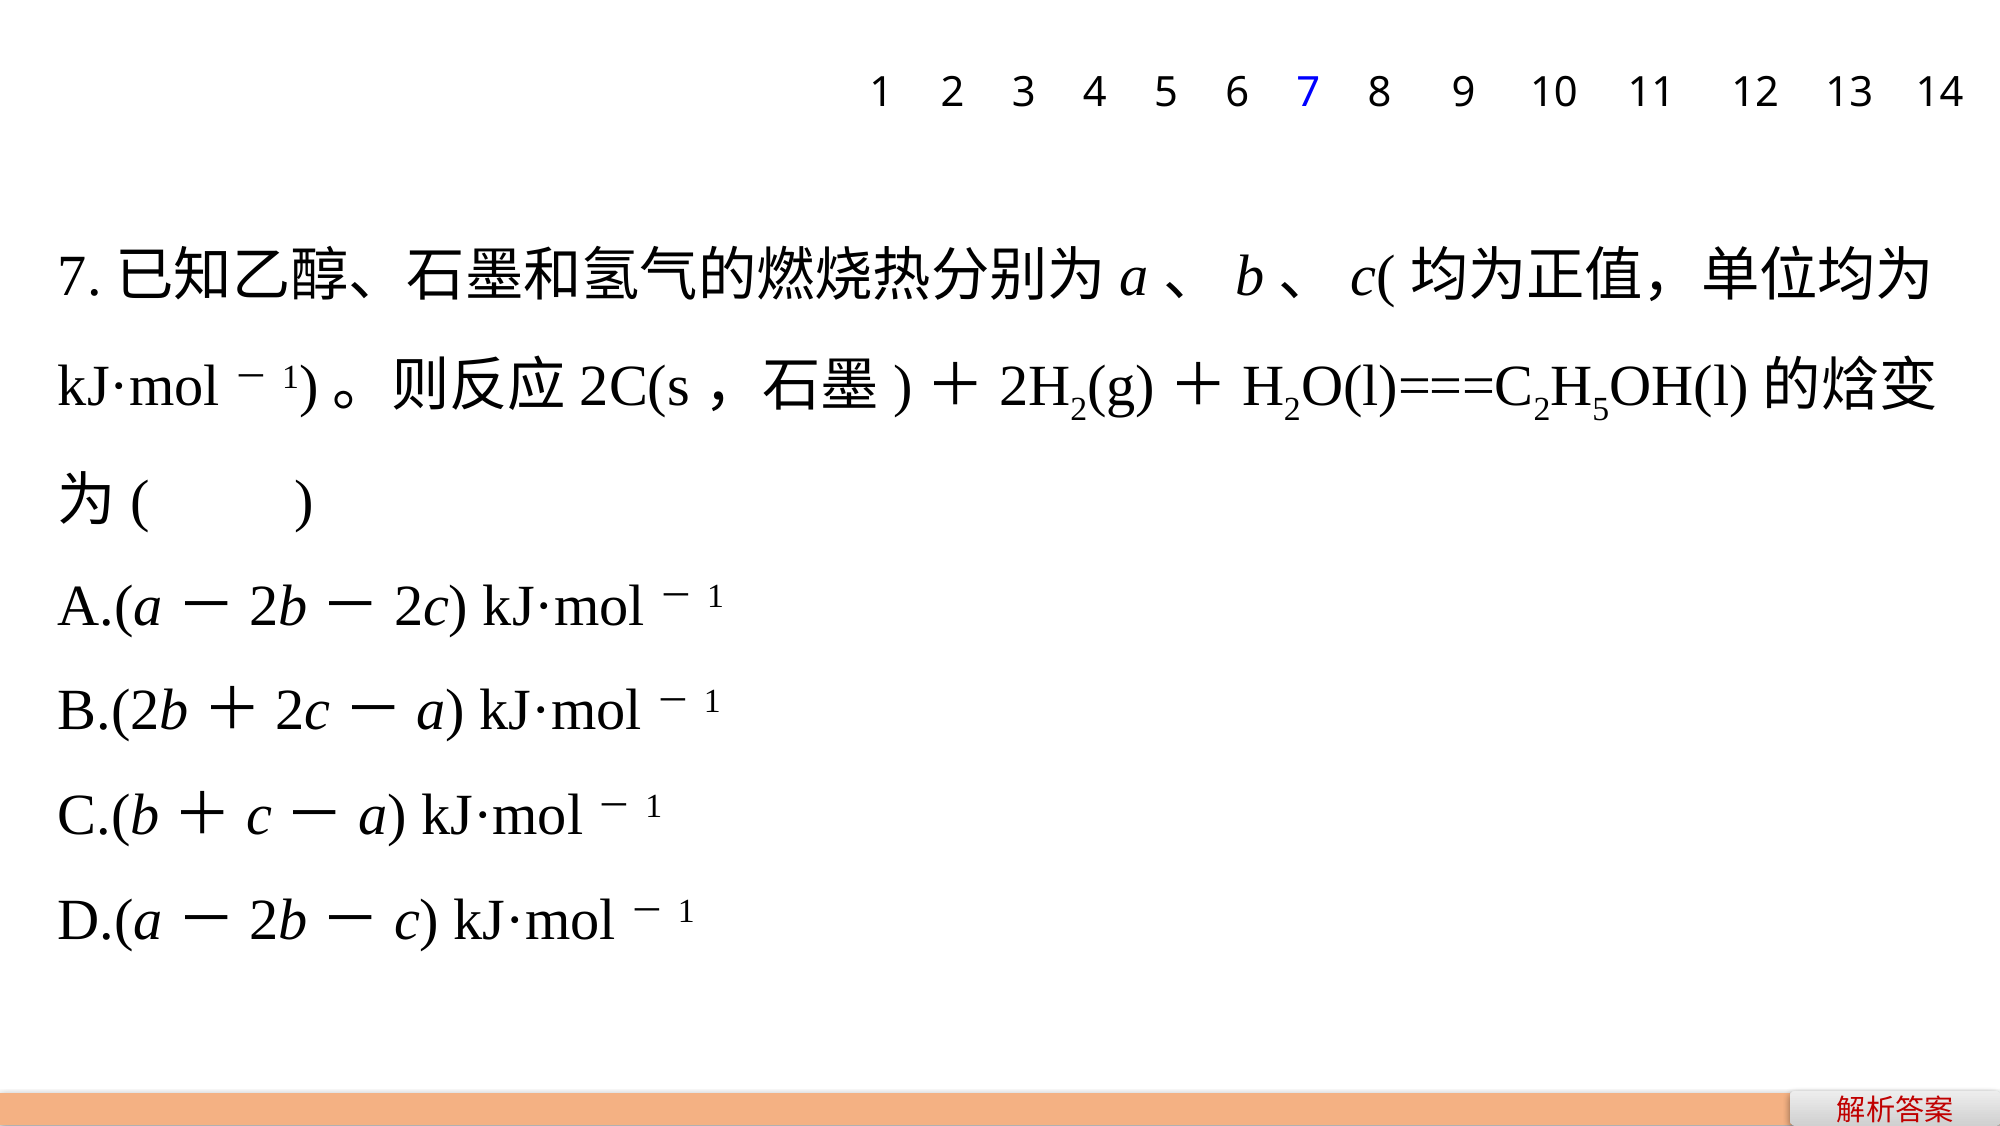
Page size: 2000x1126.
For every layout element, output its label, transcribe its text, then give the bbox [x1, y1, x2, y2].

text_box 8 [1352, 42, 1412, 137]
text_box 10 [1507, 42, 1599, 137]
text_box 3 [996, 42, 1056, 137]
text_box 7 [1281, 42, 1341, 137]
text_box 4 [1067, 42, 1127, 137]
text_box 1 [854, 42, 914, 137]
text_box 14 [1905, 42, 1984, 137]
text_box 7.已知乙醇、石墨和氢气的燃烧热分别为a、b、c(均为正值，单位均为kJ·mol－1)。则反应2C(s，石墨)＋2H2(g)＋H2O(l)===C2H5OH(l)的焓变为( ) A.(a－2b－2c) kJ·mol－1 B.(2b＋2c－a) kJ·mol－1 C.(b＋c－a) kJ·mol－1 D.(a－2b－c) kJ·mol－1 [43, 195, 1953, 959]
text_box 12 [1707, 42, 1800, 137]
text_box 解析答案 [1788, 1089, 2000, 1126]
text_box 2 [925, 42, 985, 137]
text_box 6 [1210, 42, 1270, 137]
text_box 11 [1610, 42, 1696, 137]
text_box [0, 1092, 1787, 1126]
text_box 13 [1811, 42, 1894, 137]
text_box 9 [1423, 42, 1496, 137]
text_box 5 [1139, 42, 1199, 137]
